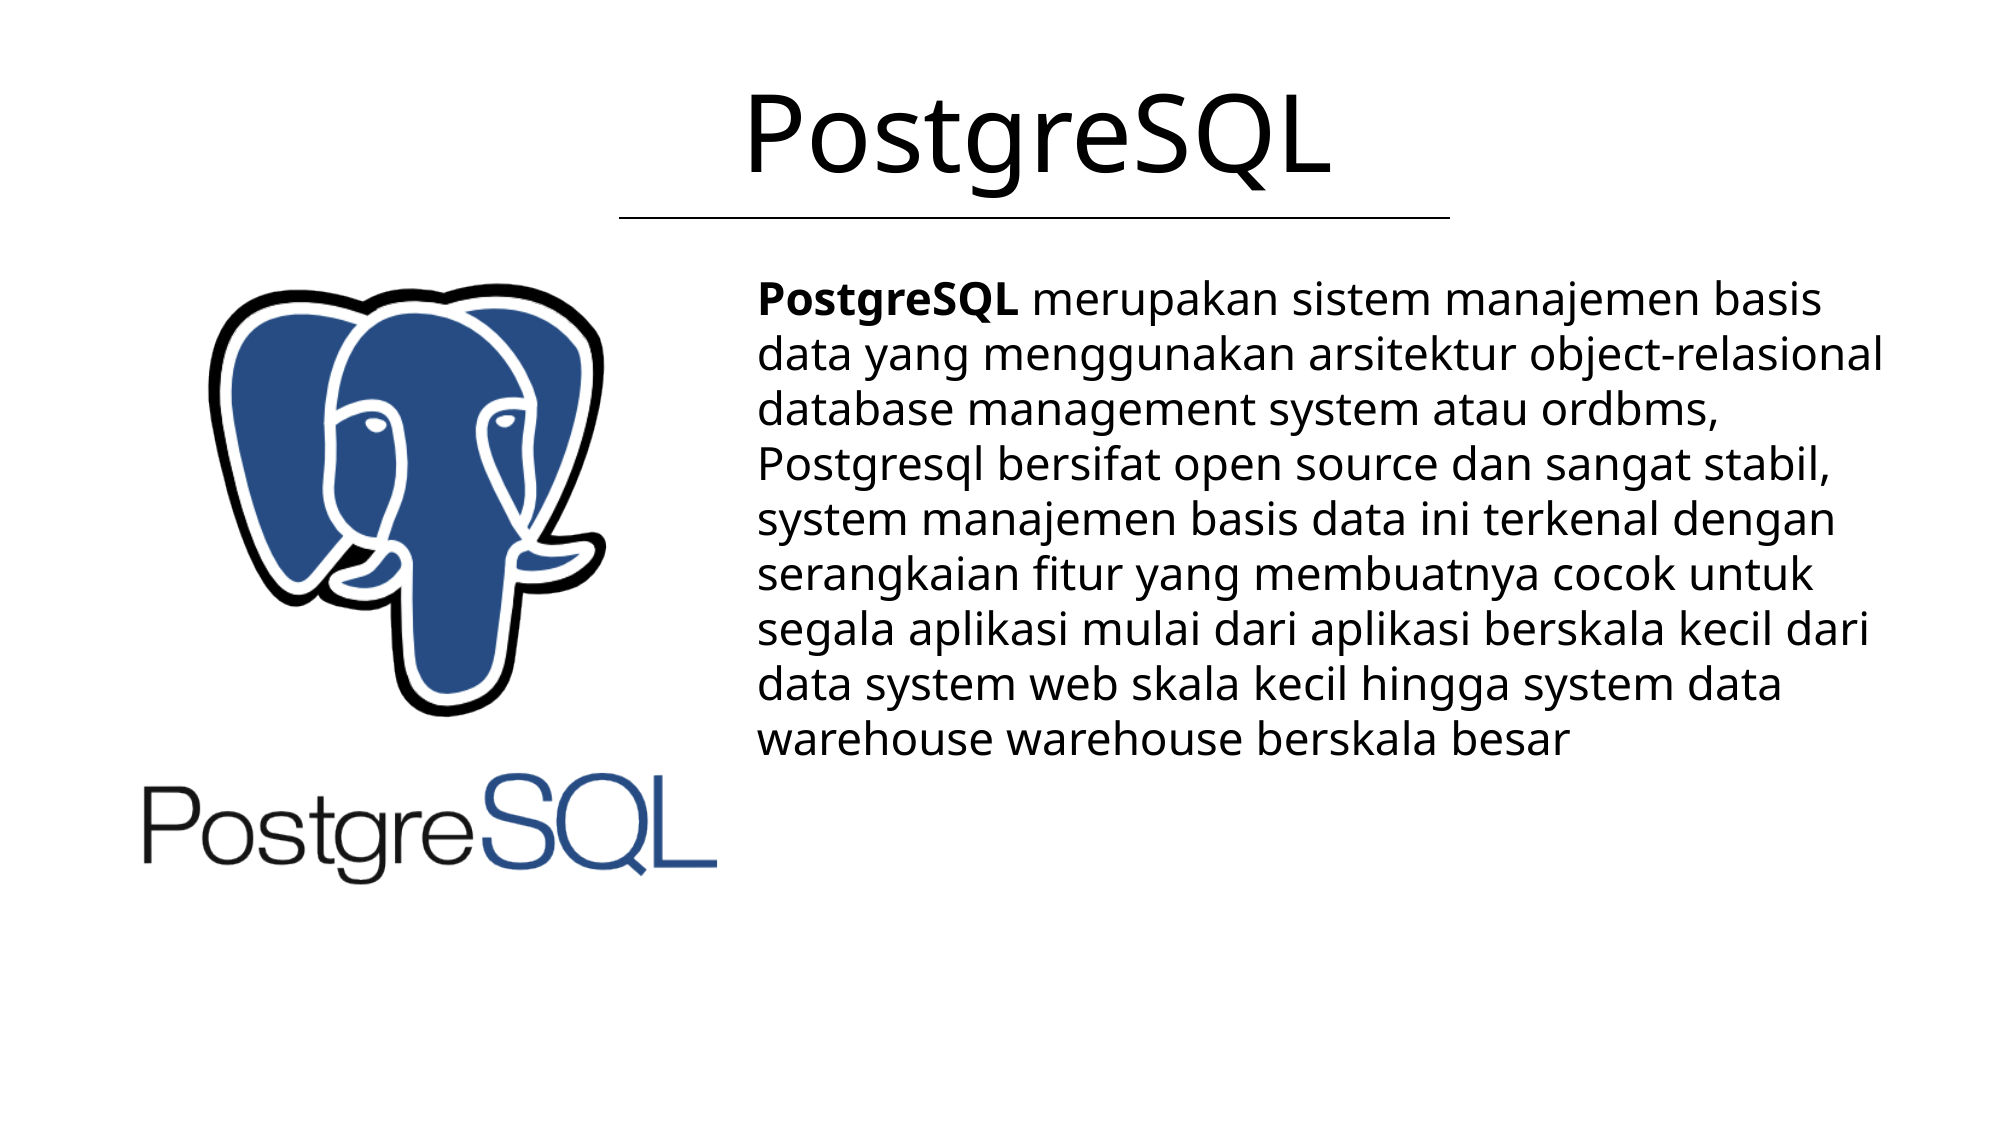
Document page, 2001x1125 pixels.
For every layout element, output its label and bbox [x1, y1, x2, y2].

text_box [87, 56, 1913, 923]
